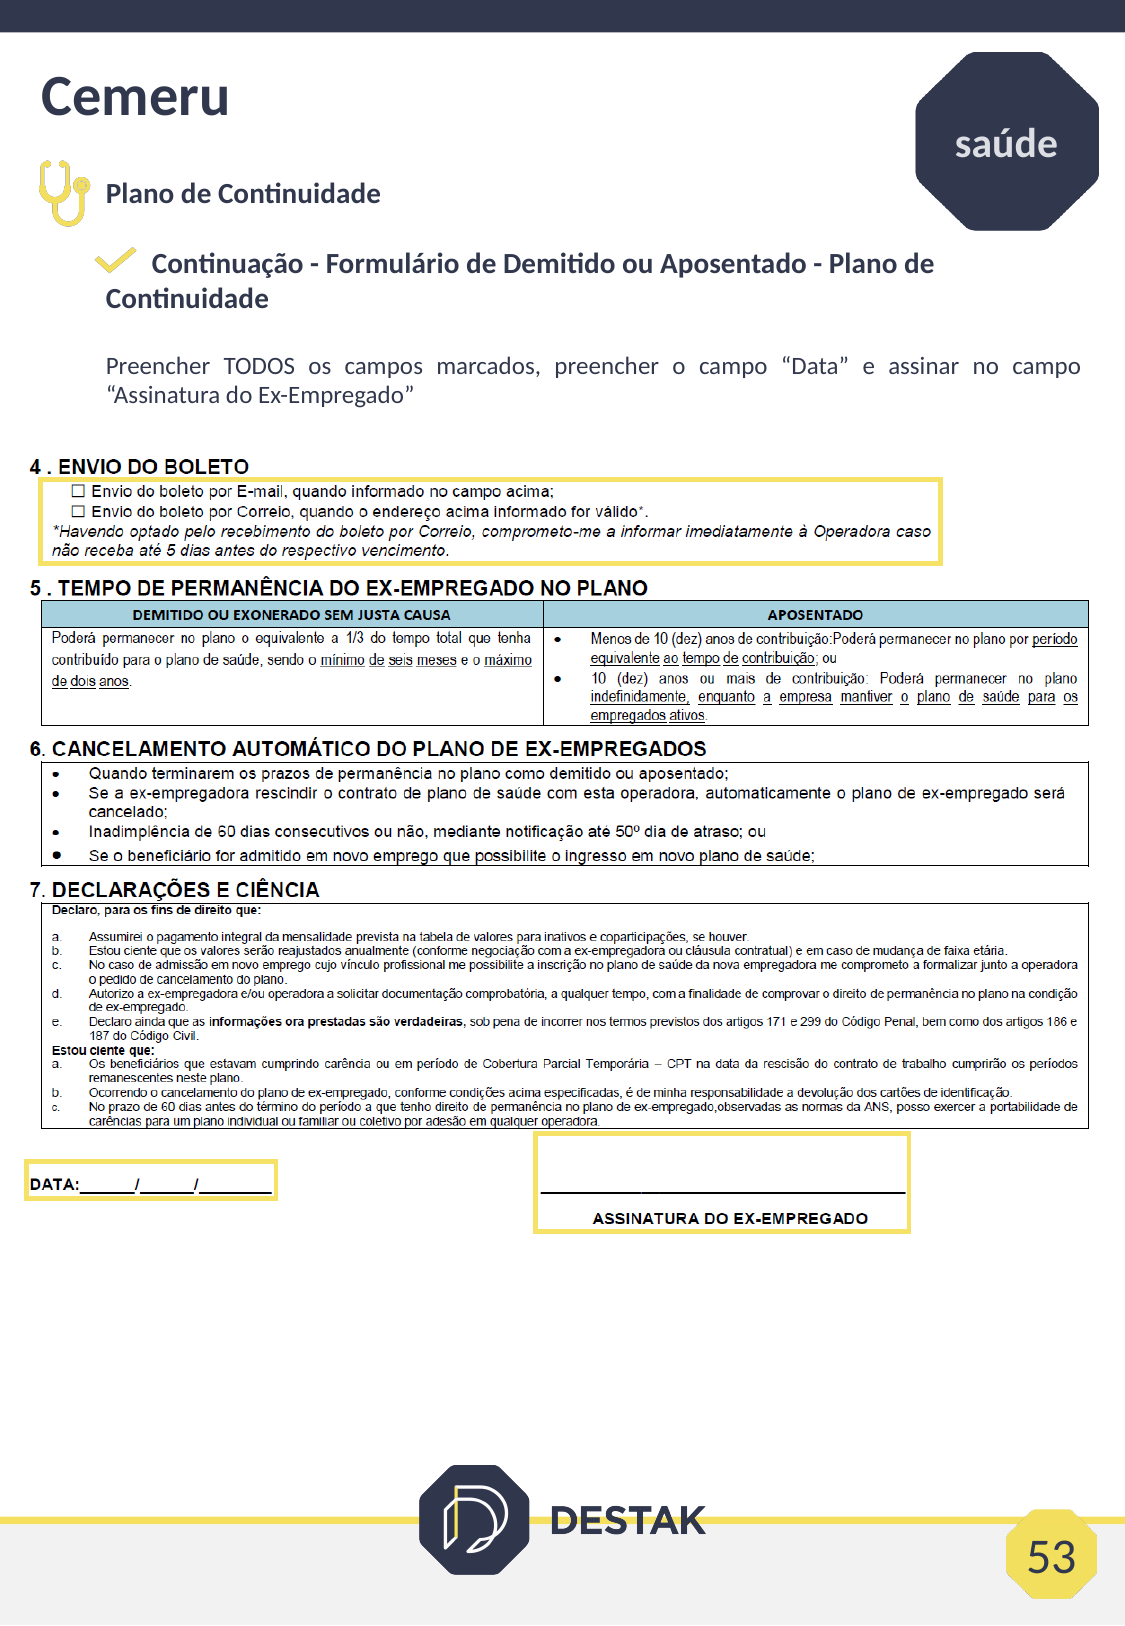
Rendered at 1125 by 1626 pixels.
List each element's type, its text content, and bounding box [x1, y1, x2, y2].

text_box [914, 51, 1099, 157]
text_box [26, 454, 1099, 1232]
picture [1006, 1509, 1097, 1599]
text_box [29, 157, 1099, 420]
text_box Cemeru [26, 51, 862, 143]
picture [419, 1465, 706, 1575]
